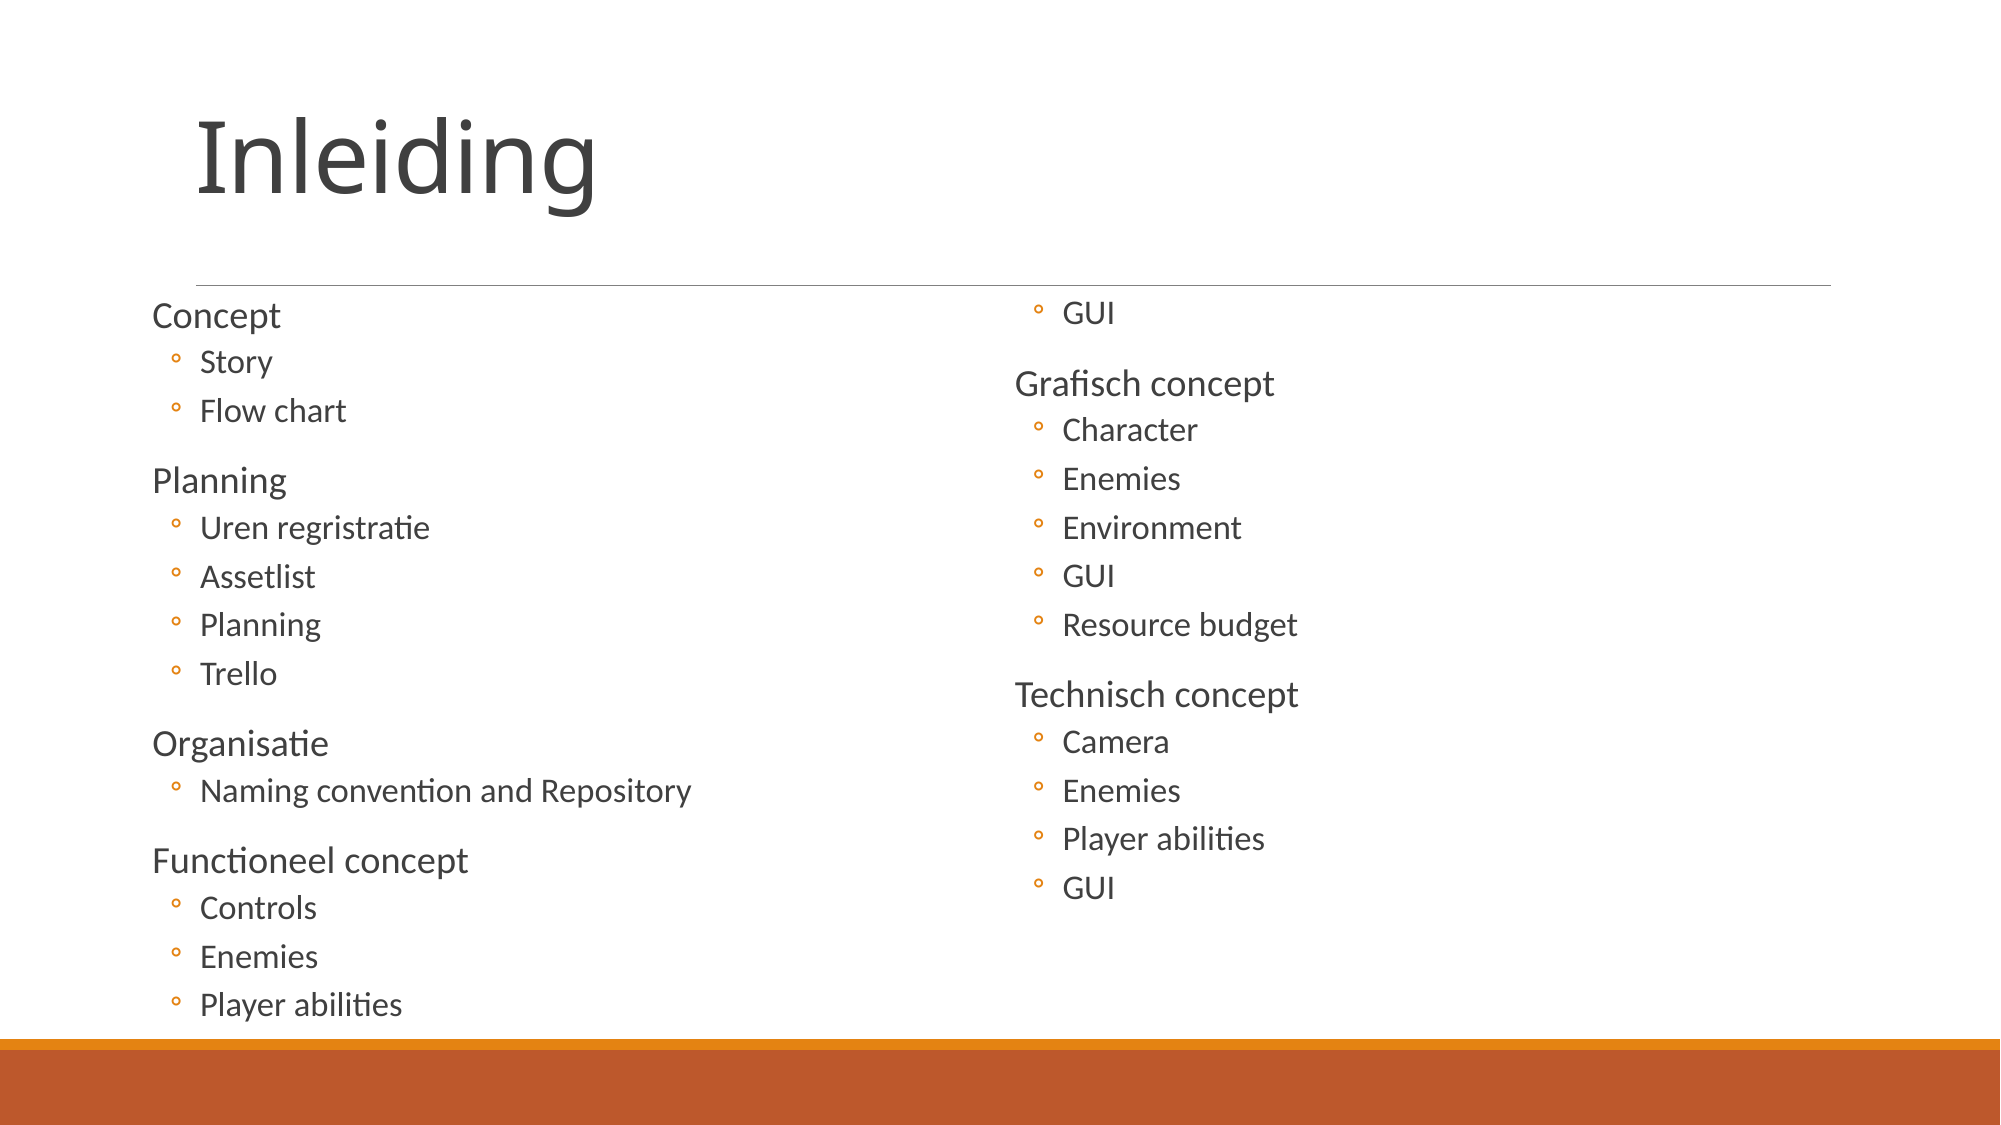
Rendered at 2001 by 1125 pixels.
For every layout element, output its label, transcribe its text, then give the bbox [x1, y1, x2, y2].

list Concept Story Flow chart Planning Uren regristratie Assetlist Planning Trello Organisatie Naming convention and Repository Functioneel concept Controls Enemies Player abilities GUI Grafisch concept Character Enemies Environment GUI Resource budget Technisch concept Camera Enemies Player abilities GUI [137, 287, 1863, 1035]
title Inleiding [180, 47, 1830, 222]
